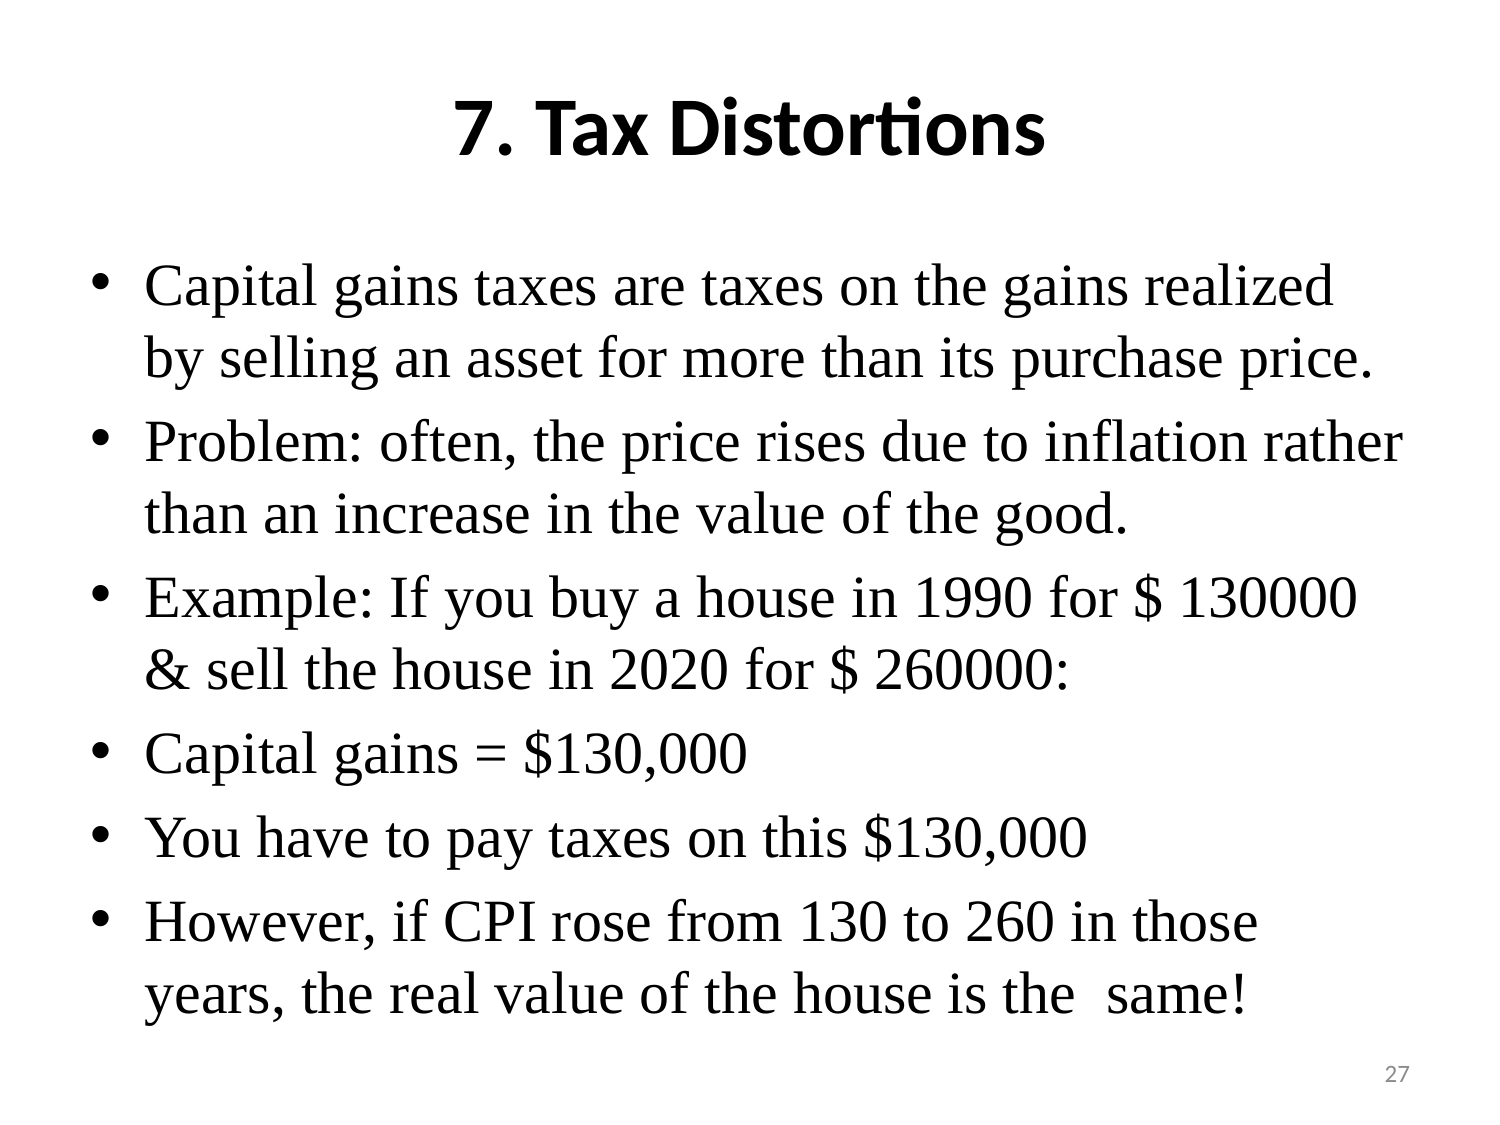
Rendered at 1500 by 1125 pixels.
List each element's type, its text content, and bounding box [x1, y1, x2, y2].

list Capital gains taxes are taxes on the gains realized by selling an asset for more than its purchase price. Problem: often, the price rises due to inflation rather than an increase in the value of the good. Example: If you buy a house in 1990 for $ 130000 & sell the house in 2020 for $ 260000: Capital gains = $130,000 You have to pay taxes on this $130,000 However, if CPI rose from 130 to 260 in those years, the real value of the house is the same! [75, 237, 1425, 1043]
slide_number 27 [1074, 1042, 1425, 1103]
title 7. Tax Distortions [75, 45, 1425, 200]
